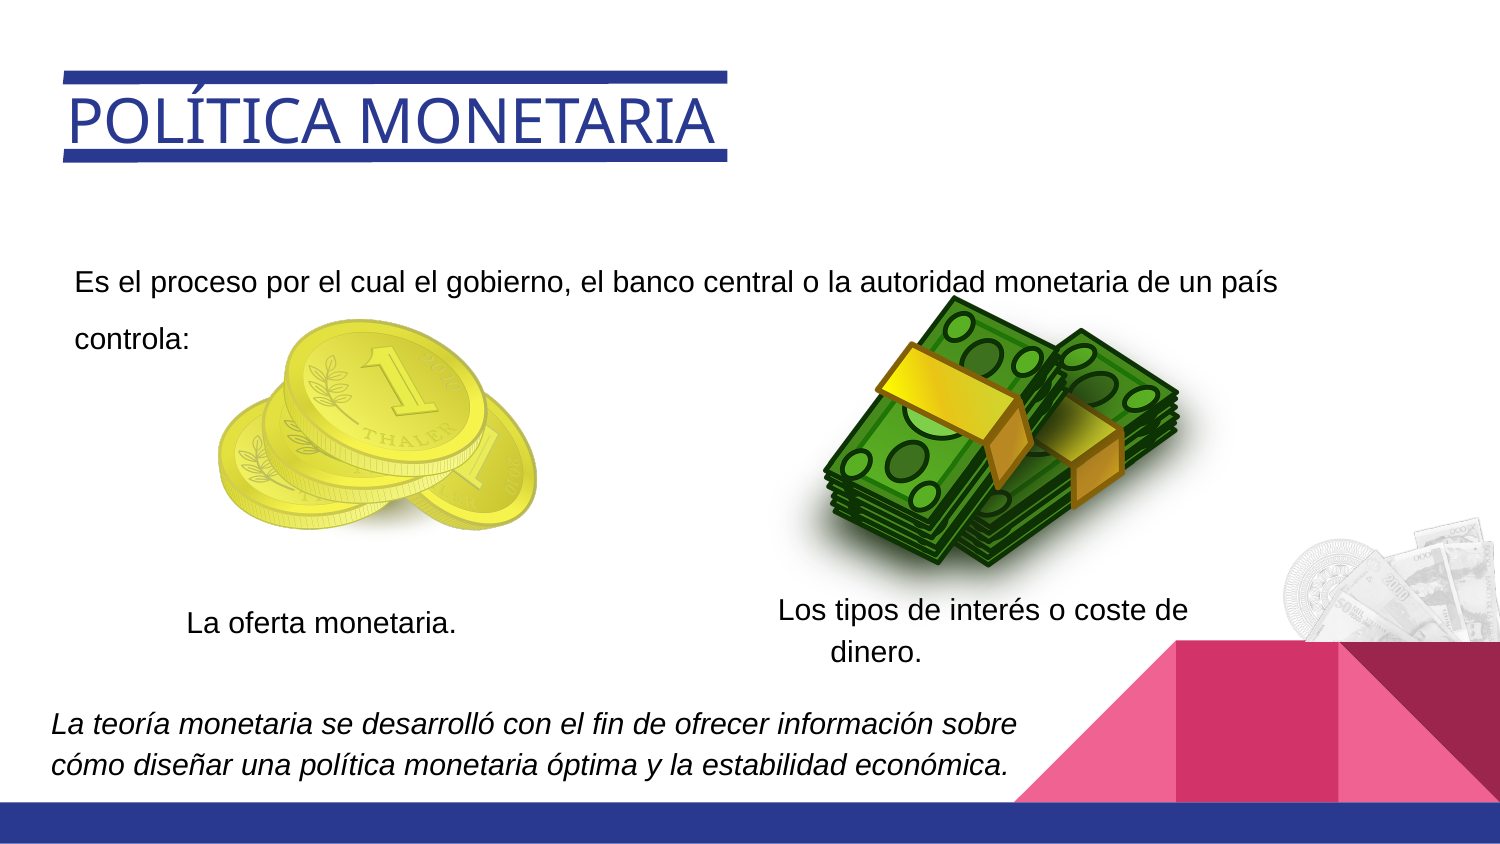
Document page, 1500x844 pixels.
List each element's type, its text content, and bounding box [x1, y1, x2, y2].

title POLÍTICA MONETARIA [51, 66, 815, 163]
picture [218, 319, 537, 544]
text_box [62, 70, 728, 85]
text_box Los tipos de interés o coste de dinero. [740, 578, 1233, 676]
text_box La teoría monetaria se desarrolló con el fin de ofrecer información sobre cómo diseñar una política monetaria óptima y la estabilidad económica. [36, 675, 1111, 806]
text_box La oferta monetaria. [149, 562, 642, 675]
list Es el proceso por el cual el gobierno, el banco central o la autoridad monetaria de un país controla: [51, 227, 1351, 358]
picture [761, 295, 1242, 629]
picture [1283, 511, 1500, 642]
text_box [62, 148, 728, 163]
